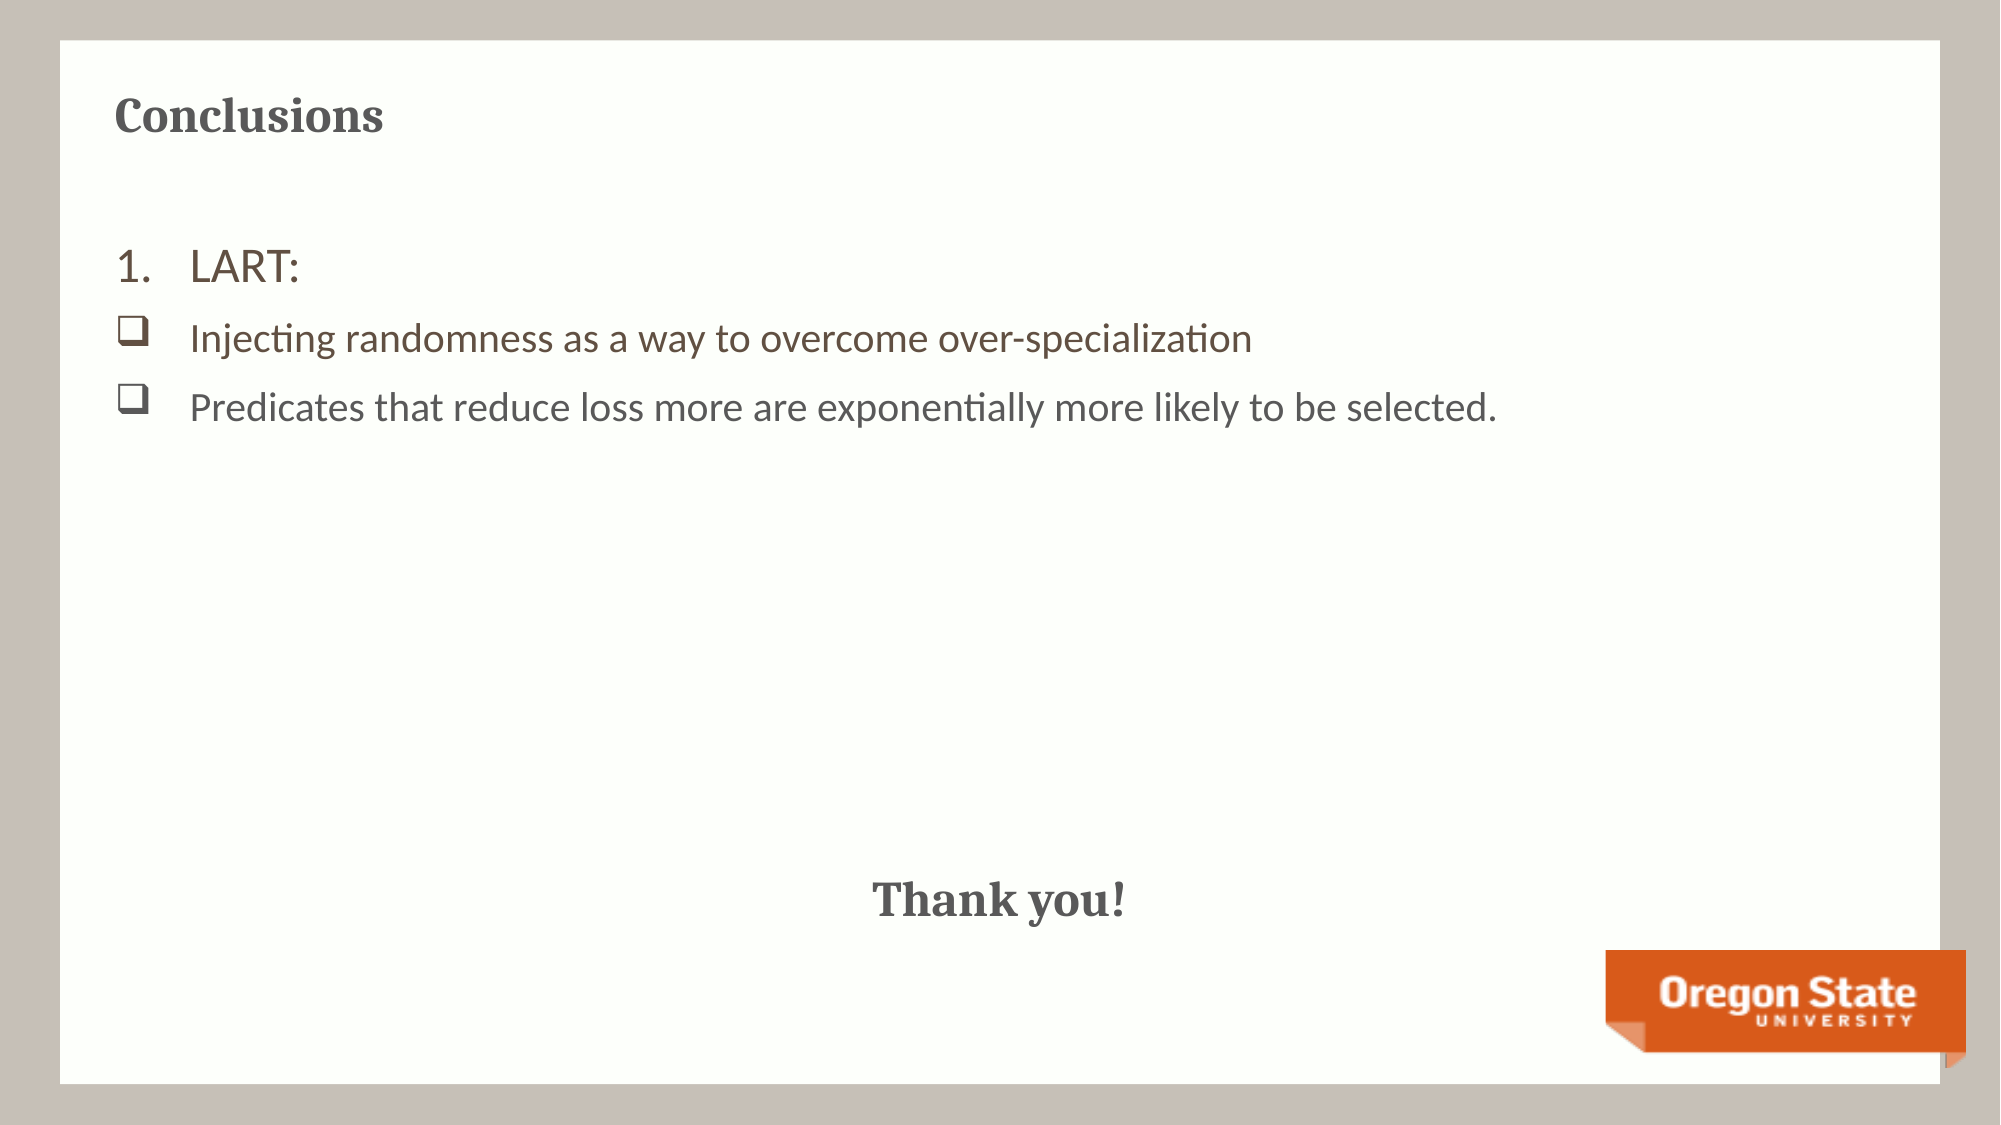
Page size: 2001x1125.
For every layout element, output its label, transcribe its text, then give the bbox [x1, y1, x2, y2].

list LART: Injecting randomness as a way to overcome over-specialization Predicates that reduce loss more are exponentially more likely to be selected. [99, 224, 1900, 938]
text_box Thank you! [137, 858, 1863, 965]
title Conclusions [99, 75, 1900, 188]
